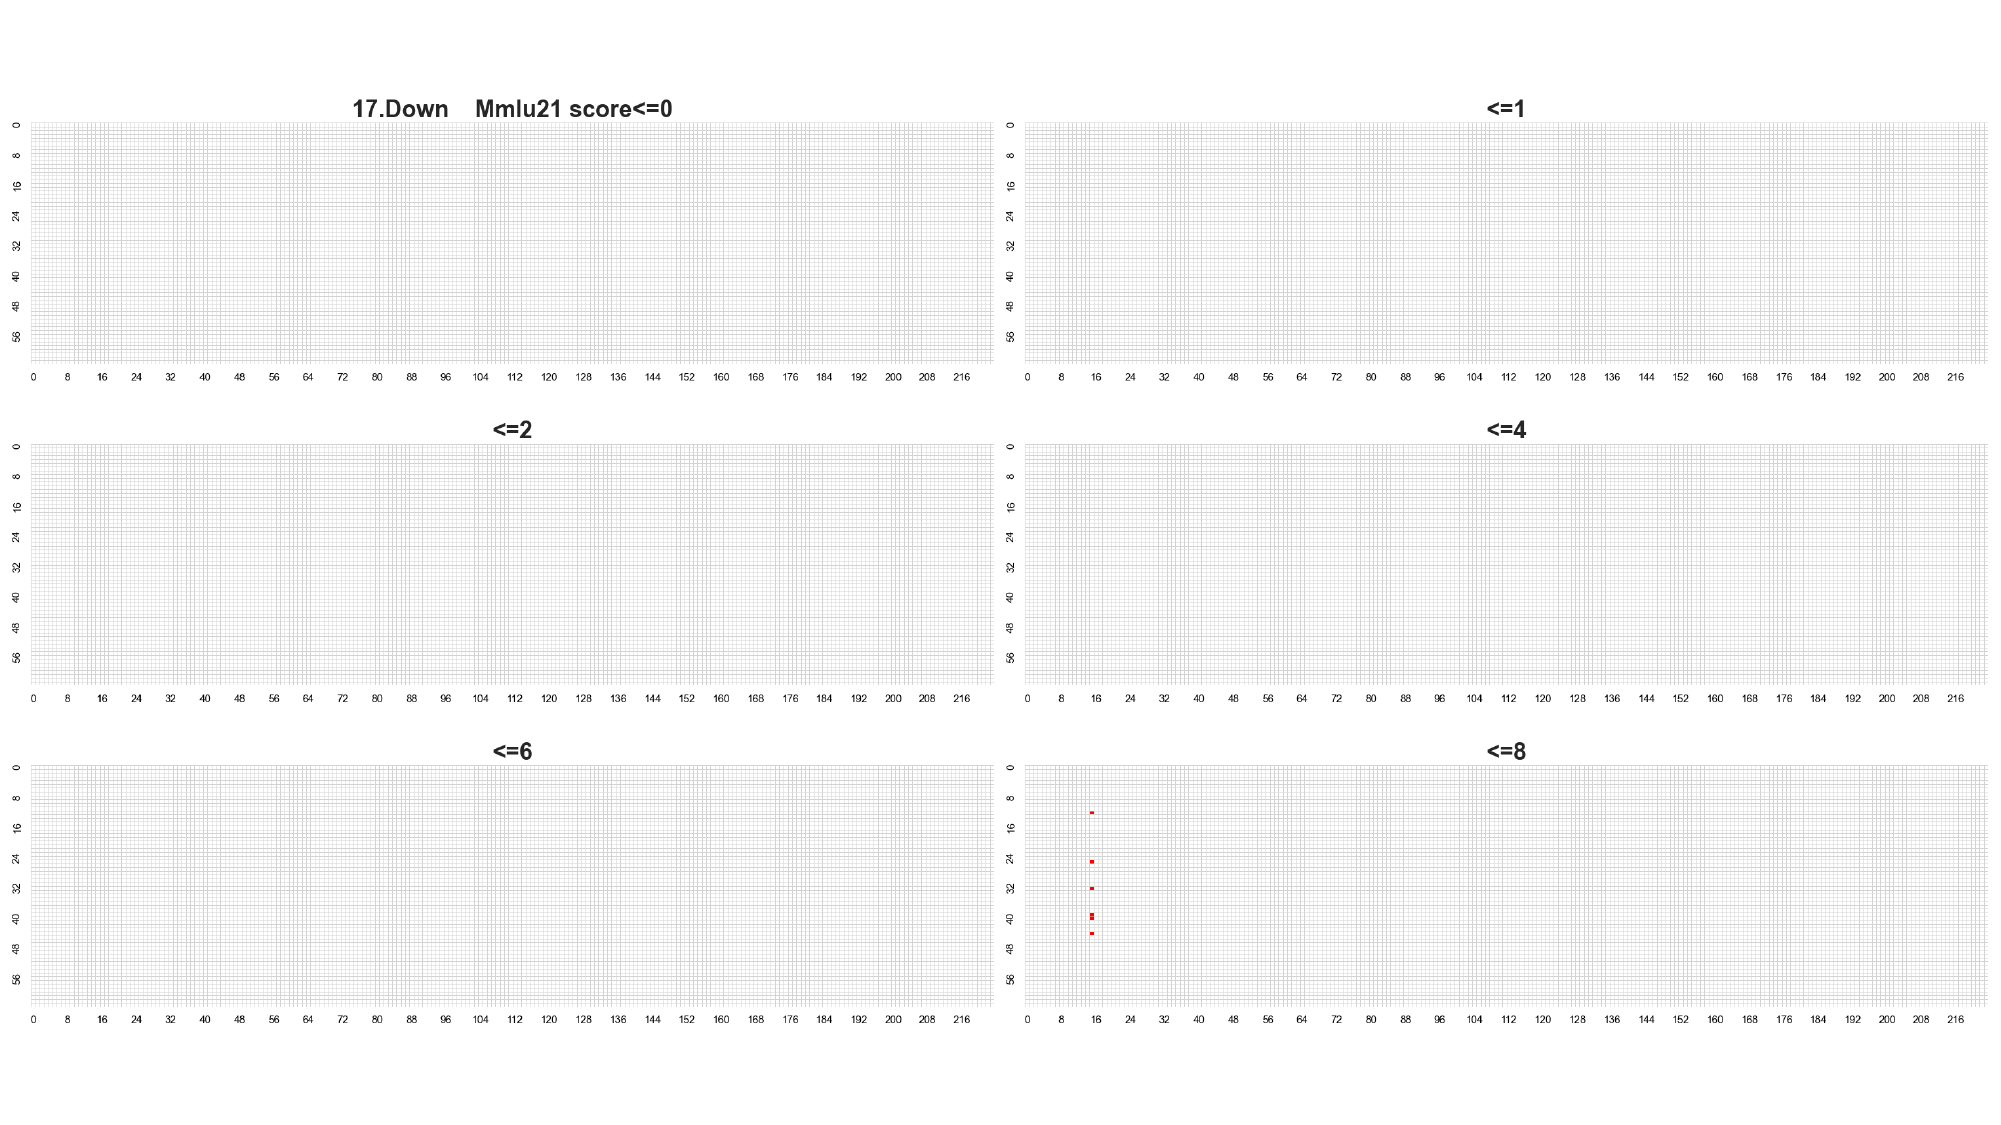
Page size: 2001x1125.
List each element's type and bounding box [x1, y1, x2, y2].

picture [0, 87, 2000, 1037]
